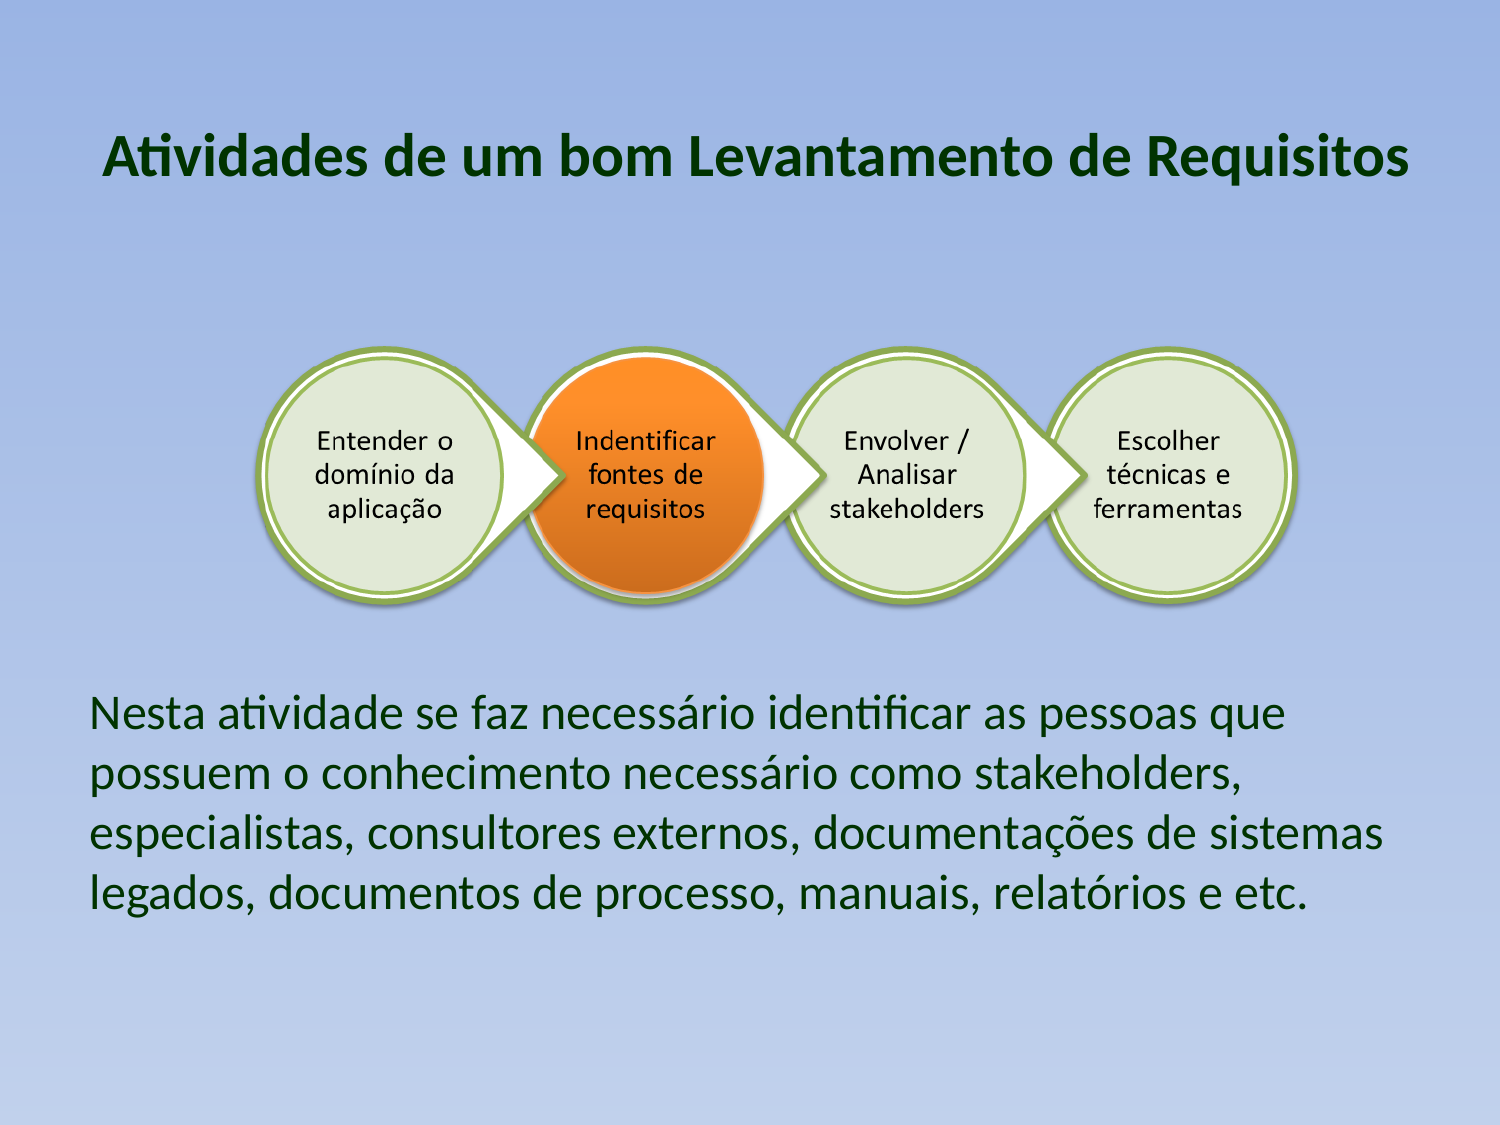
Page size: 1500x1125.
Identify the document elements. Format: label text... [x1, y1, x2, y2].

title Atividades de um bom Levantamento de Requisitos [75, 98, 1425, 207]
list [195, 152, 1305, 798]
text_box Nesta atividade se faz necessário identificar as pessoas que possuem o conhecimento necessário como stakeholders, especialistas, consultores externos, documentações de sistemas legados, documentos de processo, manuais, relatórios e etc. [74, 672, 1425, 928]
